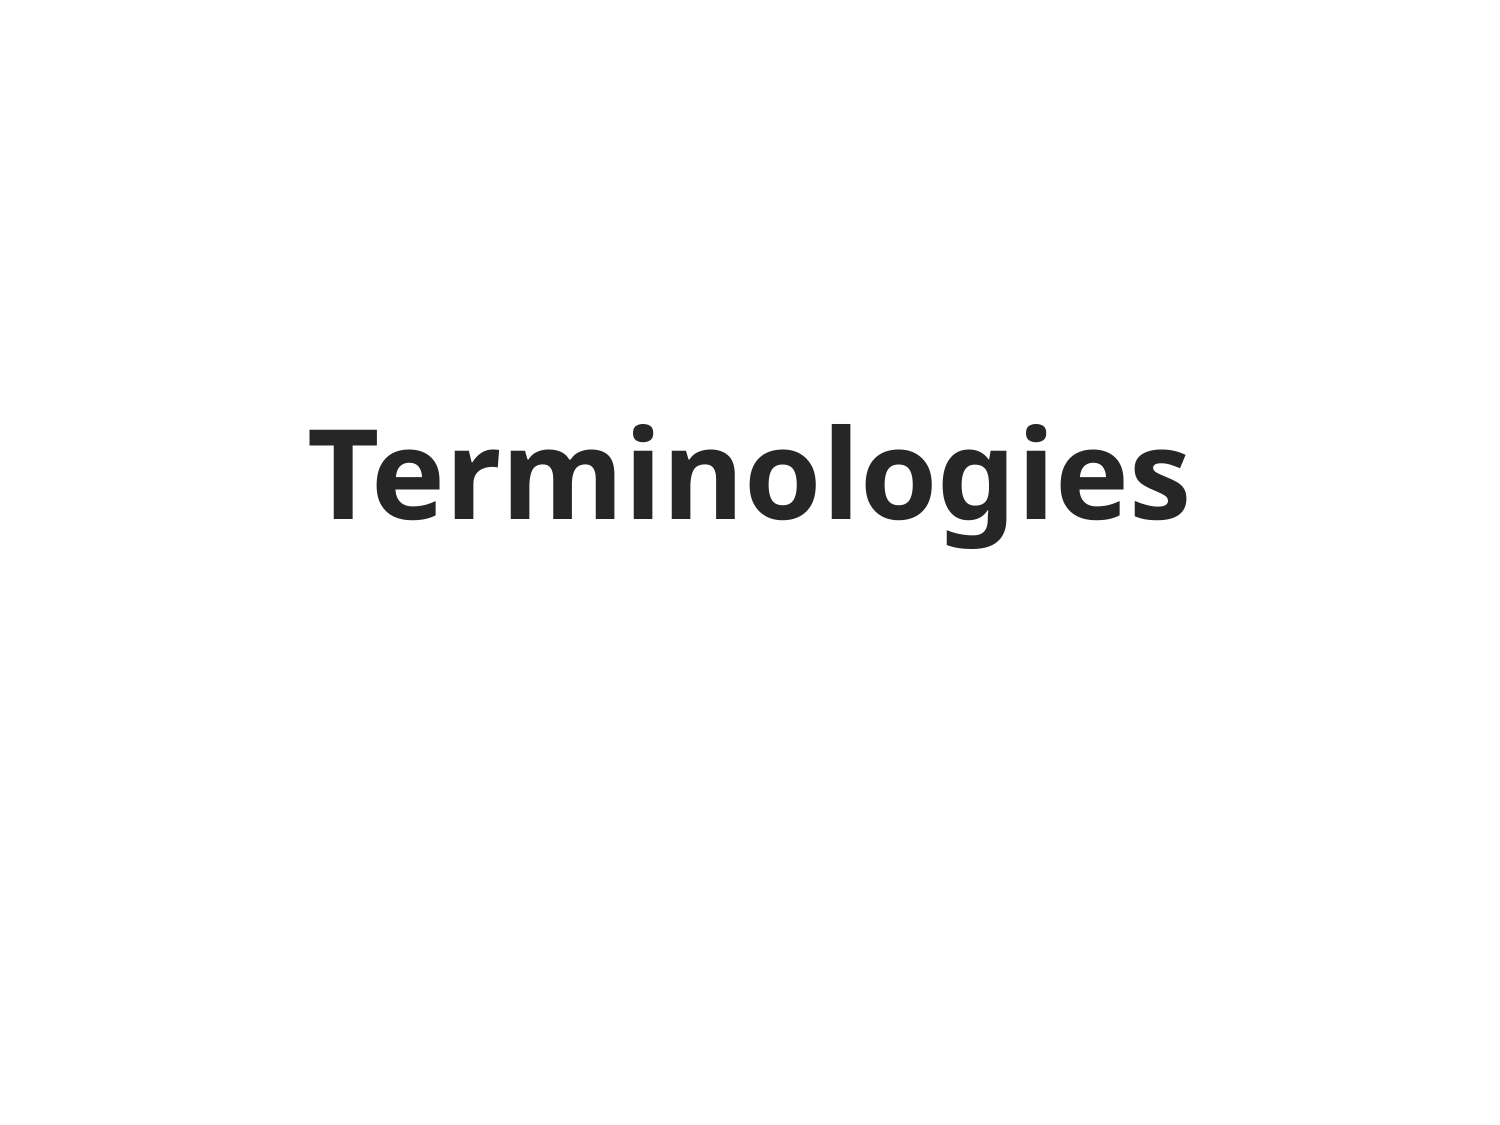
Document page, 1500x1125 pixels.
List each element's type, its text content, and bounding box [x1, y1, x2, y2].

text_box Terminologies [112, 349, 1388, 591]
